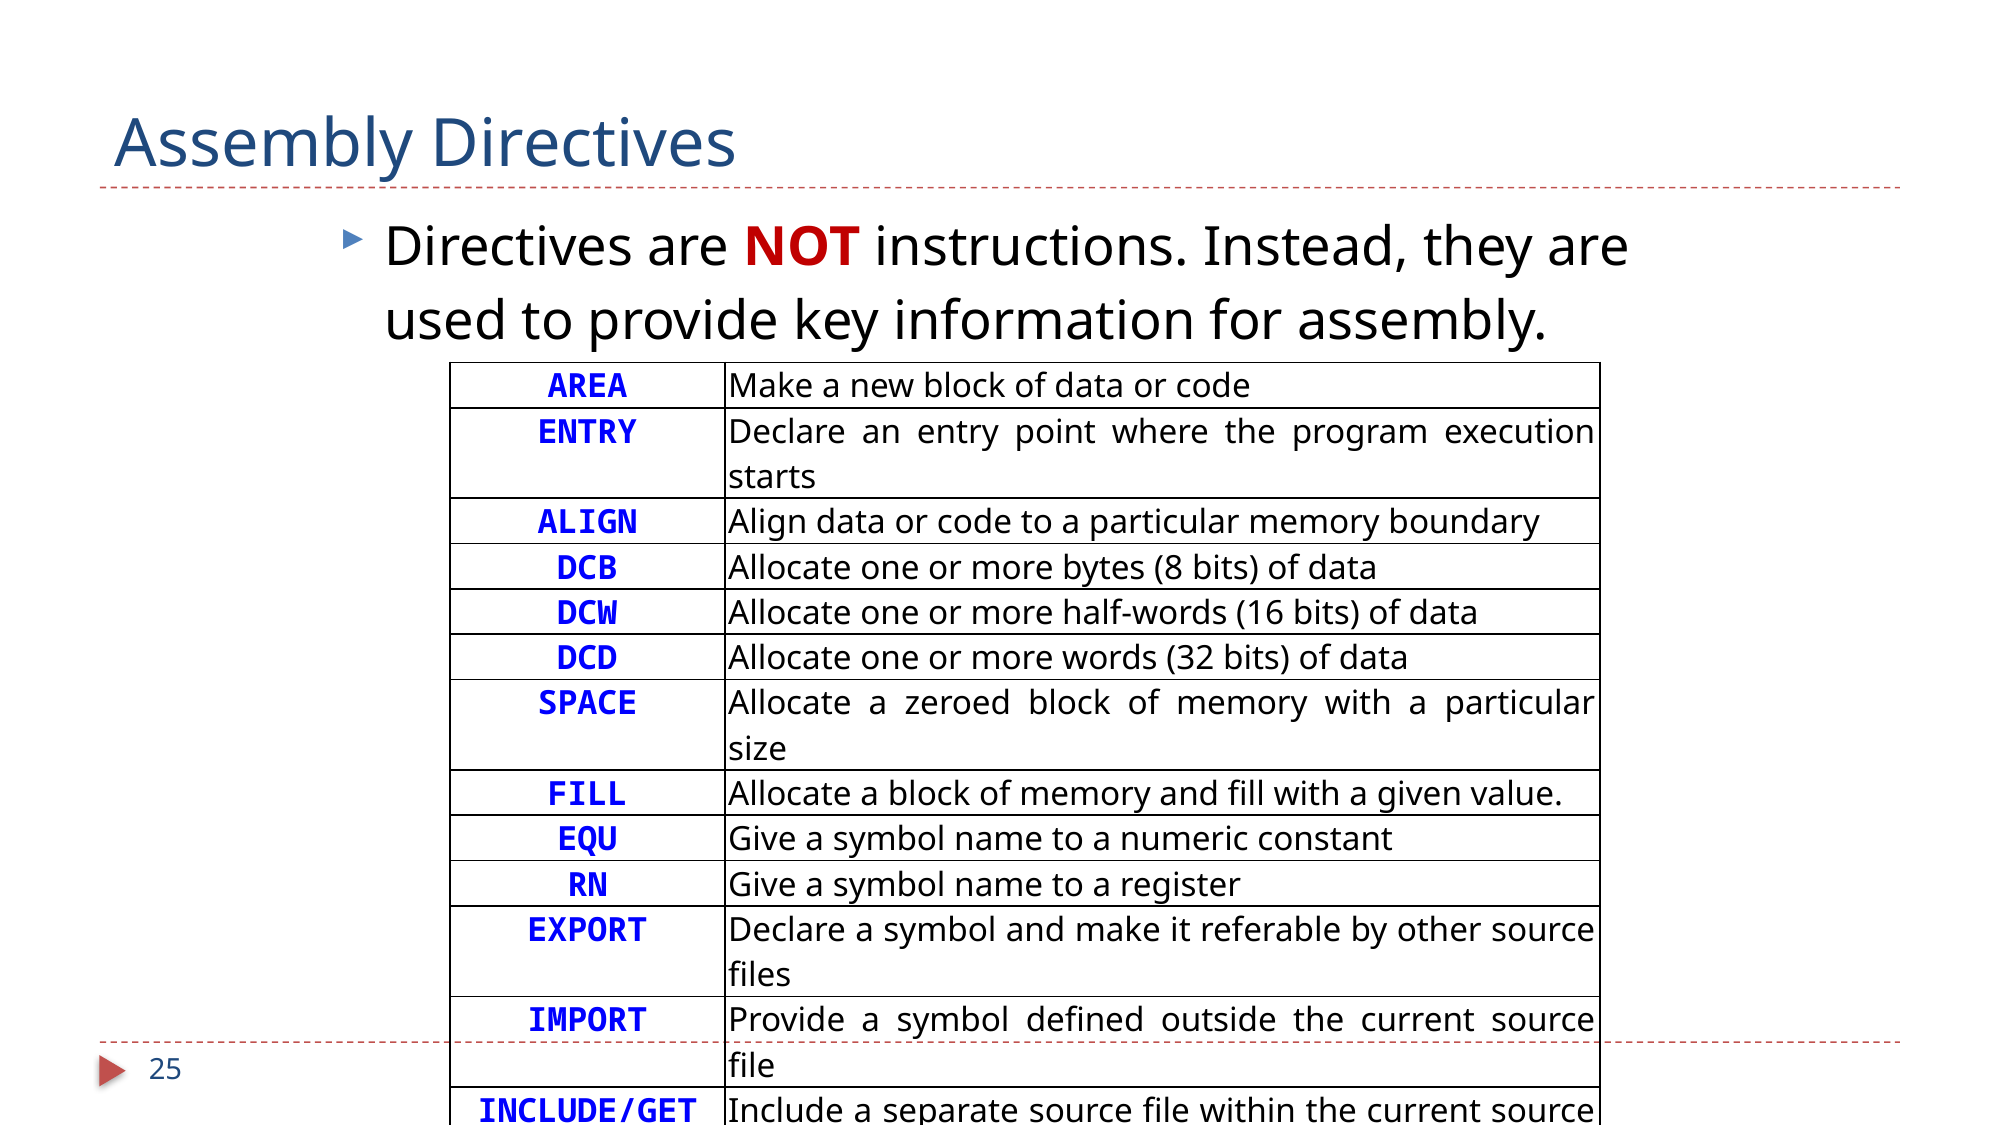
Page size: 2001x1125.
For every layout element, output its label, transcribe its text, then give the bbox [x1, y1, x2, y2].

table_cell INCLUDE/GET [451, 1088, 724, 1125]
title Assembly Directives [99, 24, 1900, 188]
text_box Directives are NOT instructions. Instead, they are used to provide key information for assembly. [324, 199, 1675, 1010]
slide_number 25 [133, 1042, 449, 1103]
table_cell Include a separate source file within the current source file [726, 1088, 1599, 1125]
table_cell Provide a symbol defined outside the current source file [726, 1010, 1599, 1086]
table_cell IMPORT [451, 1010, 724, 1086]
